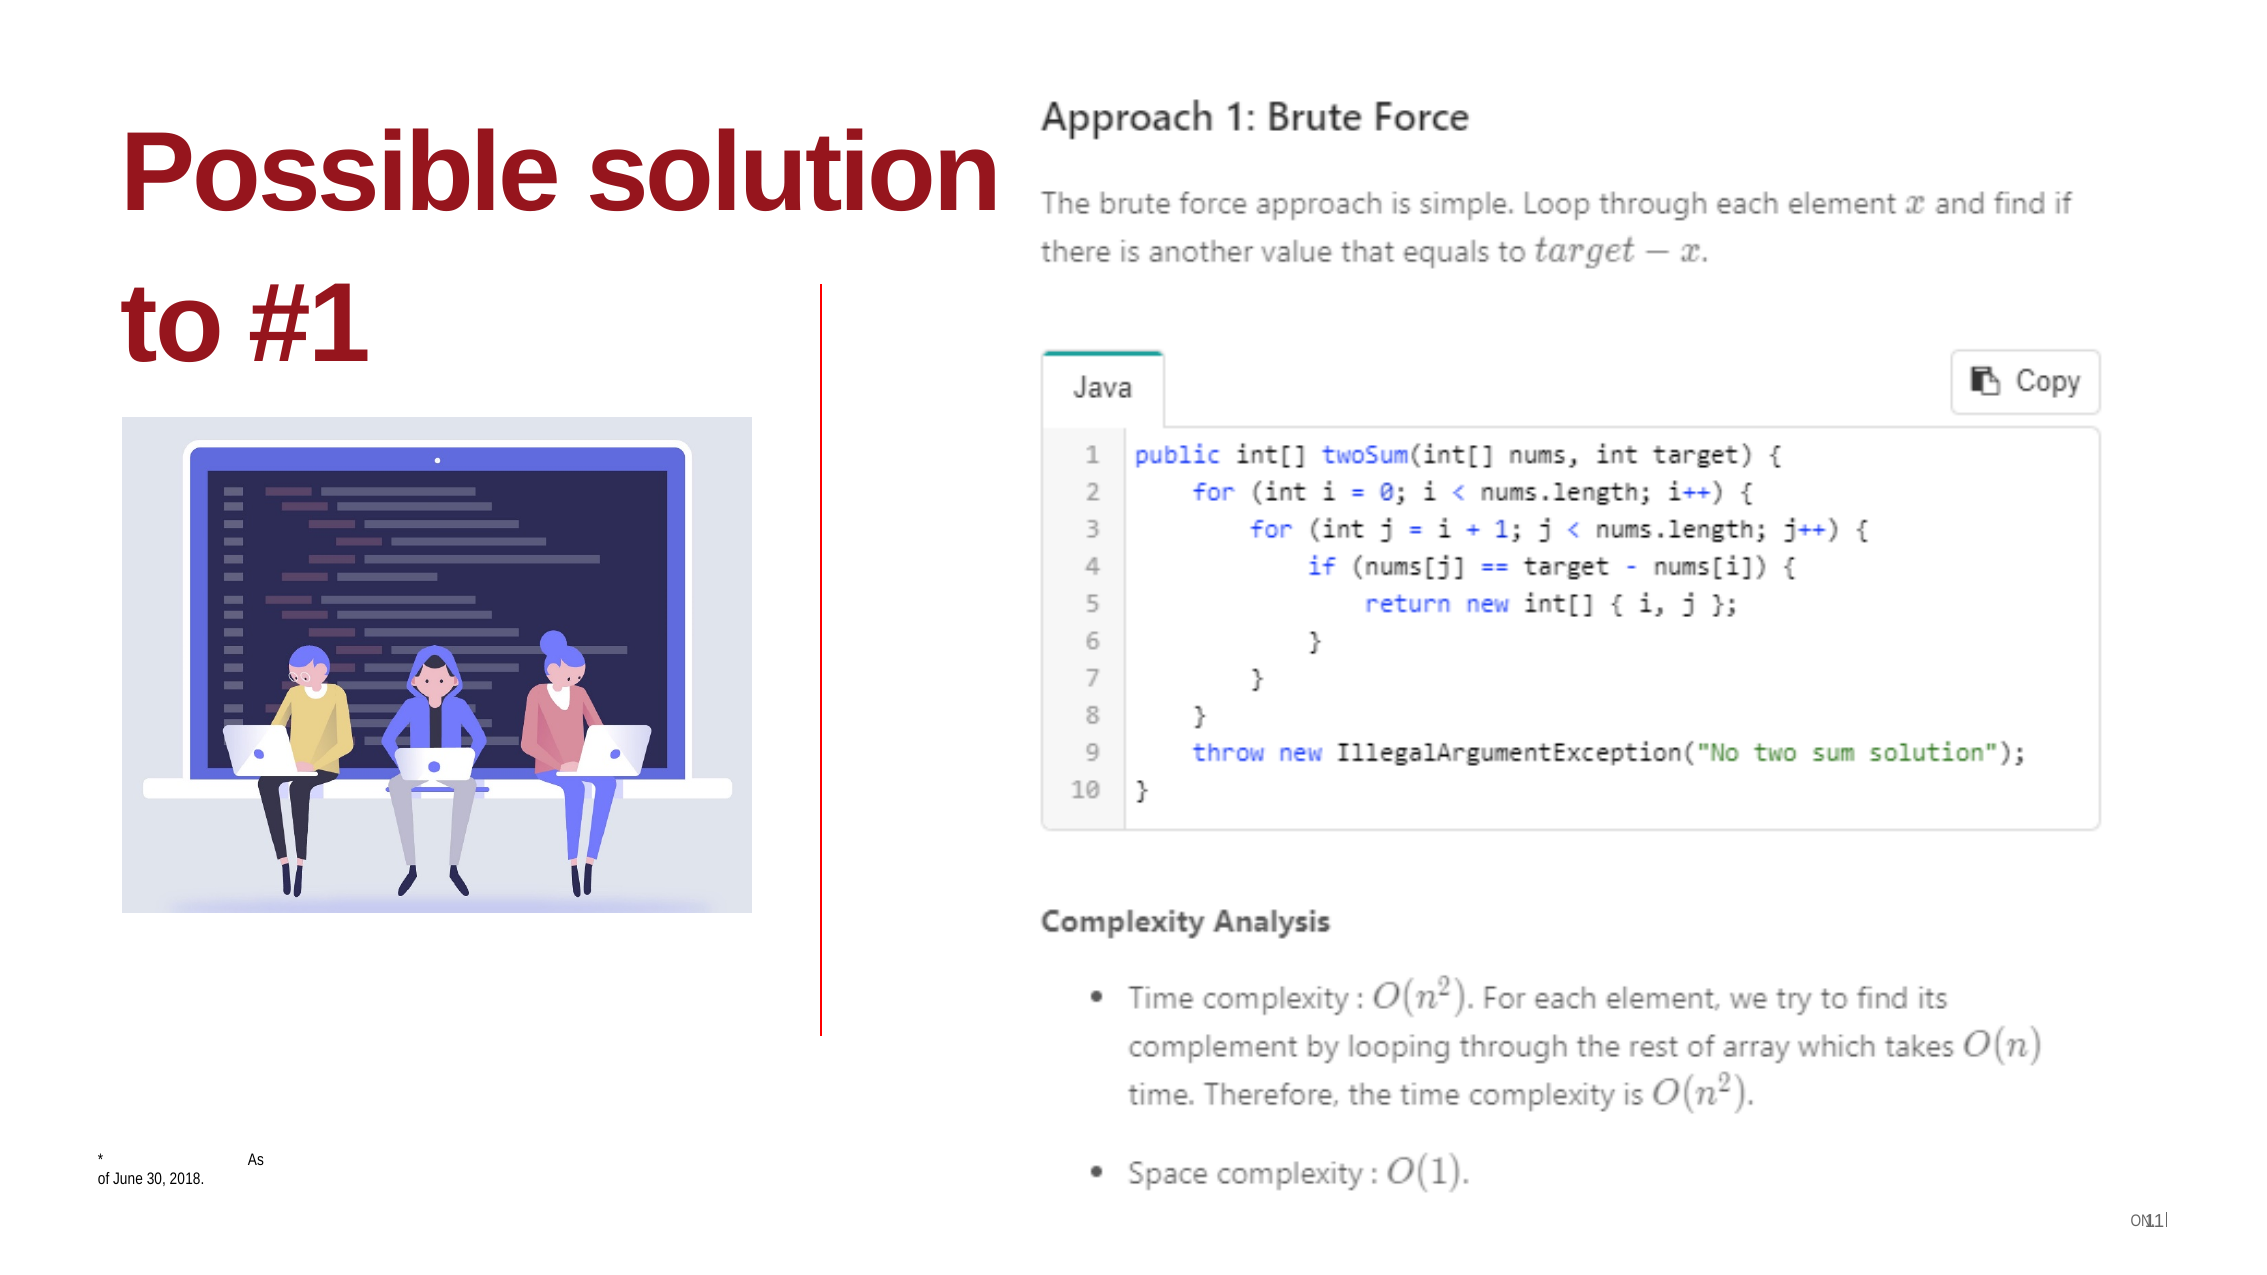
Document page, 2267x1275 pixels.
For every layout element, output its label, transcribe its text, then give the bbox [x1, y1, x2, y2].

text_box Possible solution to #1 [106, 74, 1023, 433]
picture [121, 416, 753, 914]
text_box * As of June 30, 2018. [69, 1131, 275, 1189]
picture [1024, 74, 2130, 1241]
